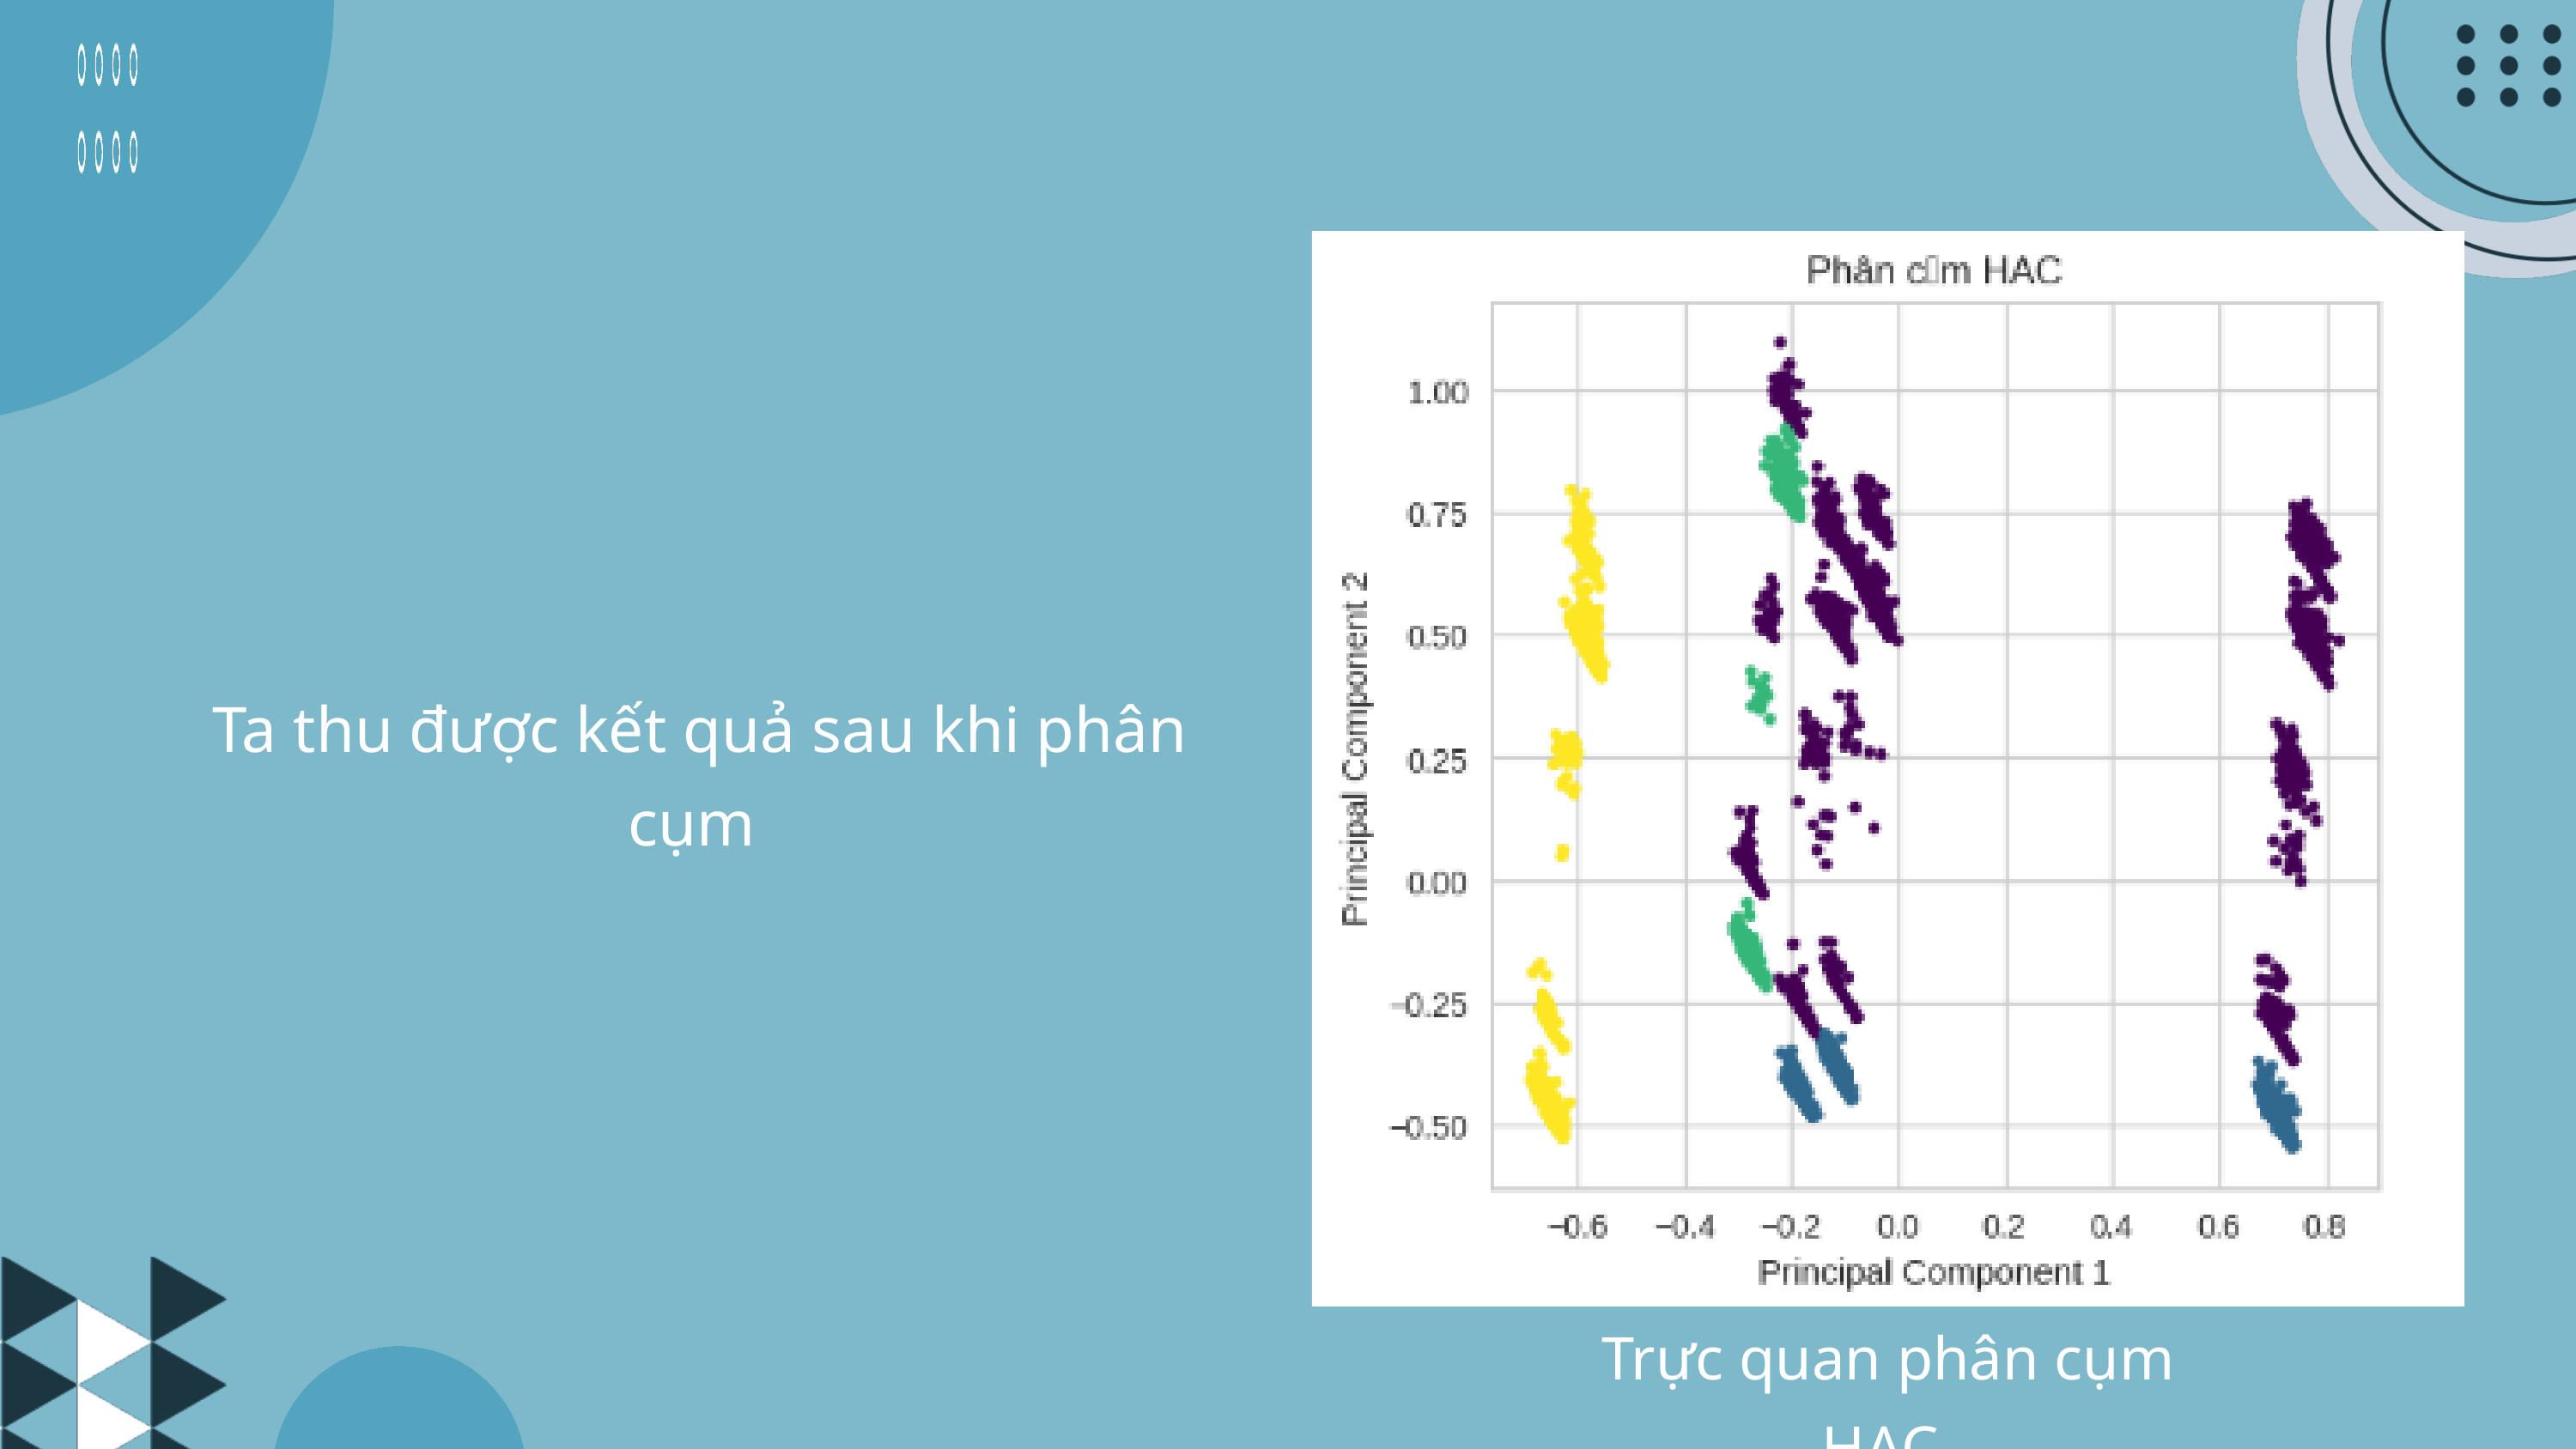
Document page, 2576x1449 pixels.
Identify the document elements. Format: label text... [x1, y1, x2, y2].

text_box [0, 1257, 227, 1449]
text_box Ta thu được kết quả sau khi phân cụm [144, 670, 1255, 858]
text_box [1311, 231, 2465, 1307]
text_box [2265, 0, 2576, 310]
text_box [0, 0, 534, 226]
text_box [271, 1345, 527, 1449]
text_box Trực quan phân cụm HAC [1536, 1303, 2240, 1449]
